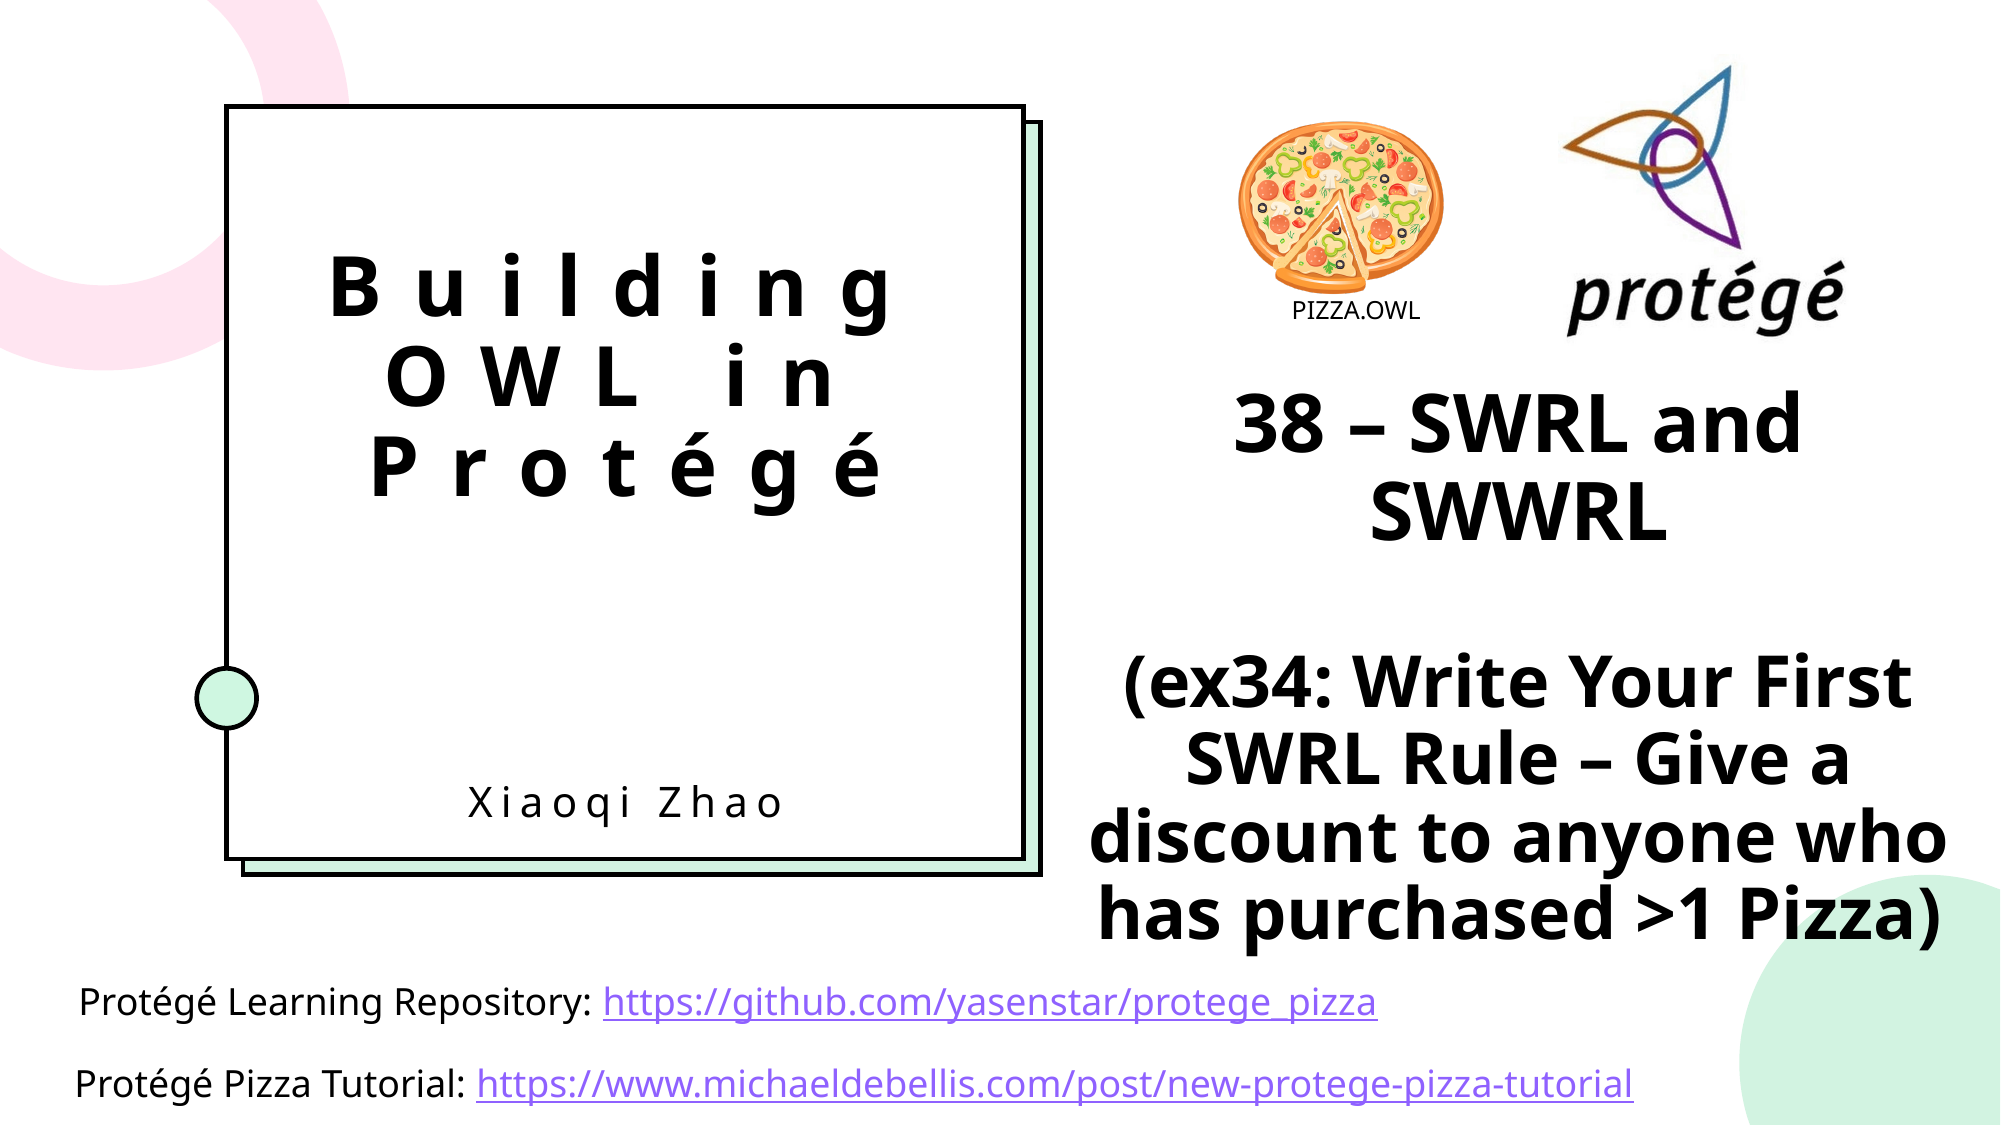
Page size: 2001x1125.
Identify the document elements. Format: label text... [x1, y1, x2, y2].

text_box Protégé Learning Repository: https://github.com/yasenstar/protege_pizza [63, 970, 1393, 1037]
picture [1558, 54, 1850, 347]
picture [1231, 115, 1449, 300]
text_box 38 – SWRL and SWWRL (ex34: Write Your First SWRL Rule – Give a discount to anyone who has purchased >1 Pizza) [1068, 367, 1970, 971]
text_box PIZZA.OWL [1276, 300, 1436, 333]
subtitle Xiaoqi Zhao [249, 773, 1001, 835]
text_box Protégé Pizza Tutorial: https://www.michaeldebellis.com/post/new-protege-pizza-tutorial [59, 1052, 1650, 1119]
title Building OWL in Protégé [249, 131, 1001, 628]
